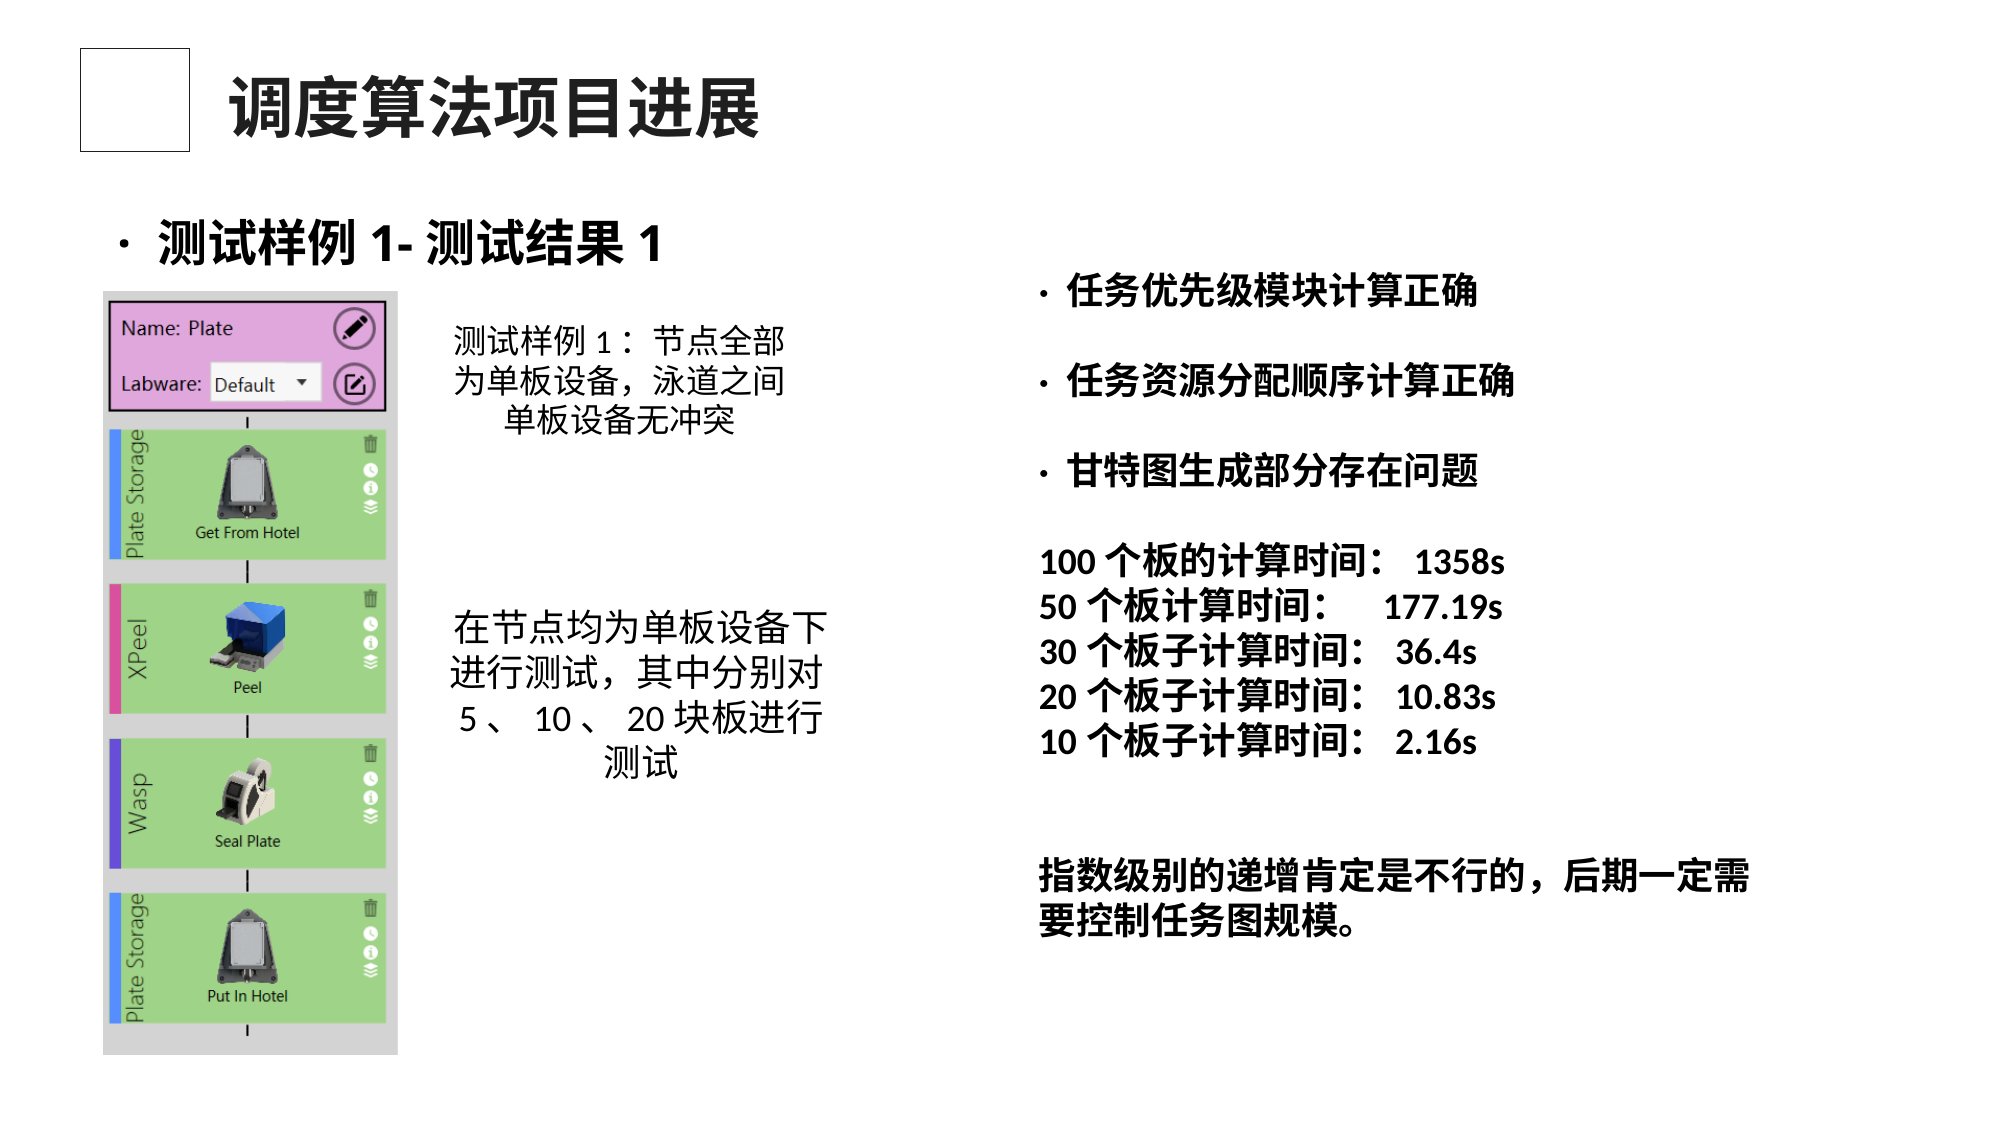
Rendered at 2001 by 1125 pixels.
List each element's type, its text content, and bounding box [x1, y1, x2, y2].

text_box [80, 48, 190, 152]
picture [103, 291, 402, 1055]
text_box 调度算法项目进展 [207, 48, 1967, 157]
text_box · 测试样例1-测试结果1 [103, 204, 1876, 280]
text_box 测试样例1：节点全部为单板设备，泳道之间单板设备无冲突 [428, 312, 811, 447]
text_box · 任务优先级模块计算正确 · 任务资源分配顺序计算正确 · 甘特图生成部分存在问题 100个板的计算时间：1358s 50个板计算时间： 177.19s 30个板子计算时间：36.4s 20个板子计算时间：10.83s 10个板子计算时间：2.16s 指数级别的递增肯定是不行的，后期一定需要控制任务图规模。 [1024, 259, 1773, 950]
text_box 在节点均为单板设备下进行测试，其中分别对5、10、20块板进行测试 [428, 596, 854, 792]
